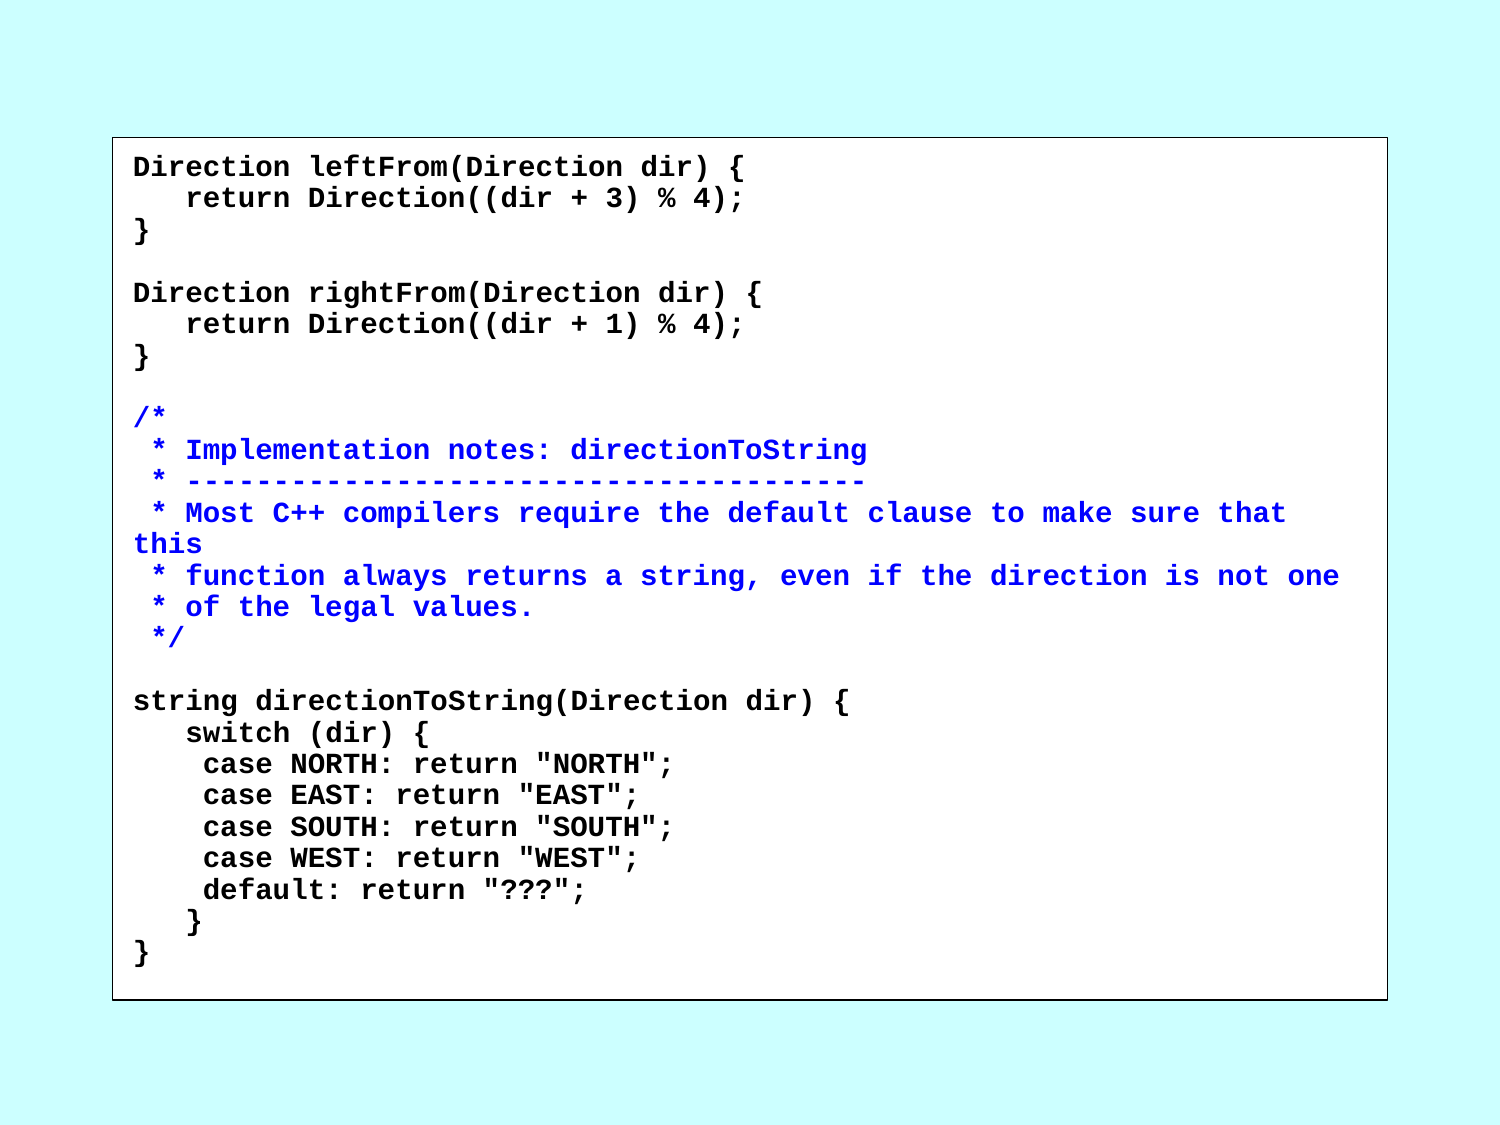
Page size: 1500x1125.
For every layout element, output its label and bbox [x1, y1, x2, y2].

text_box [112, 137, 1388, 1001]
